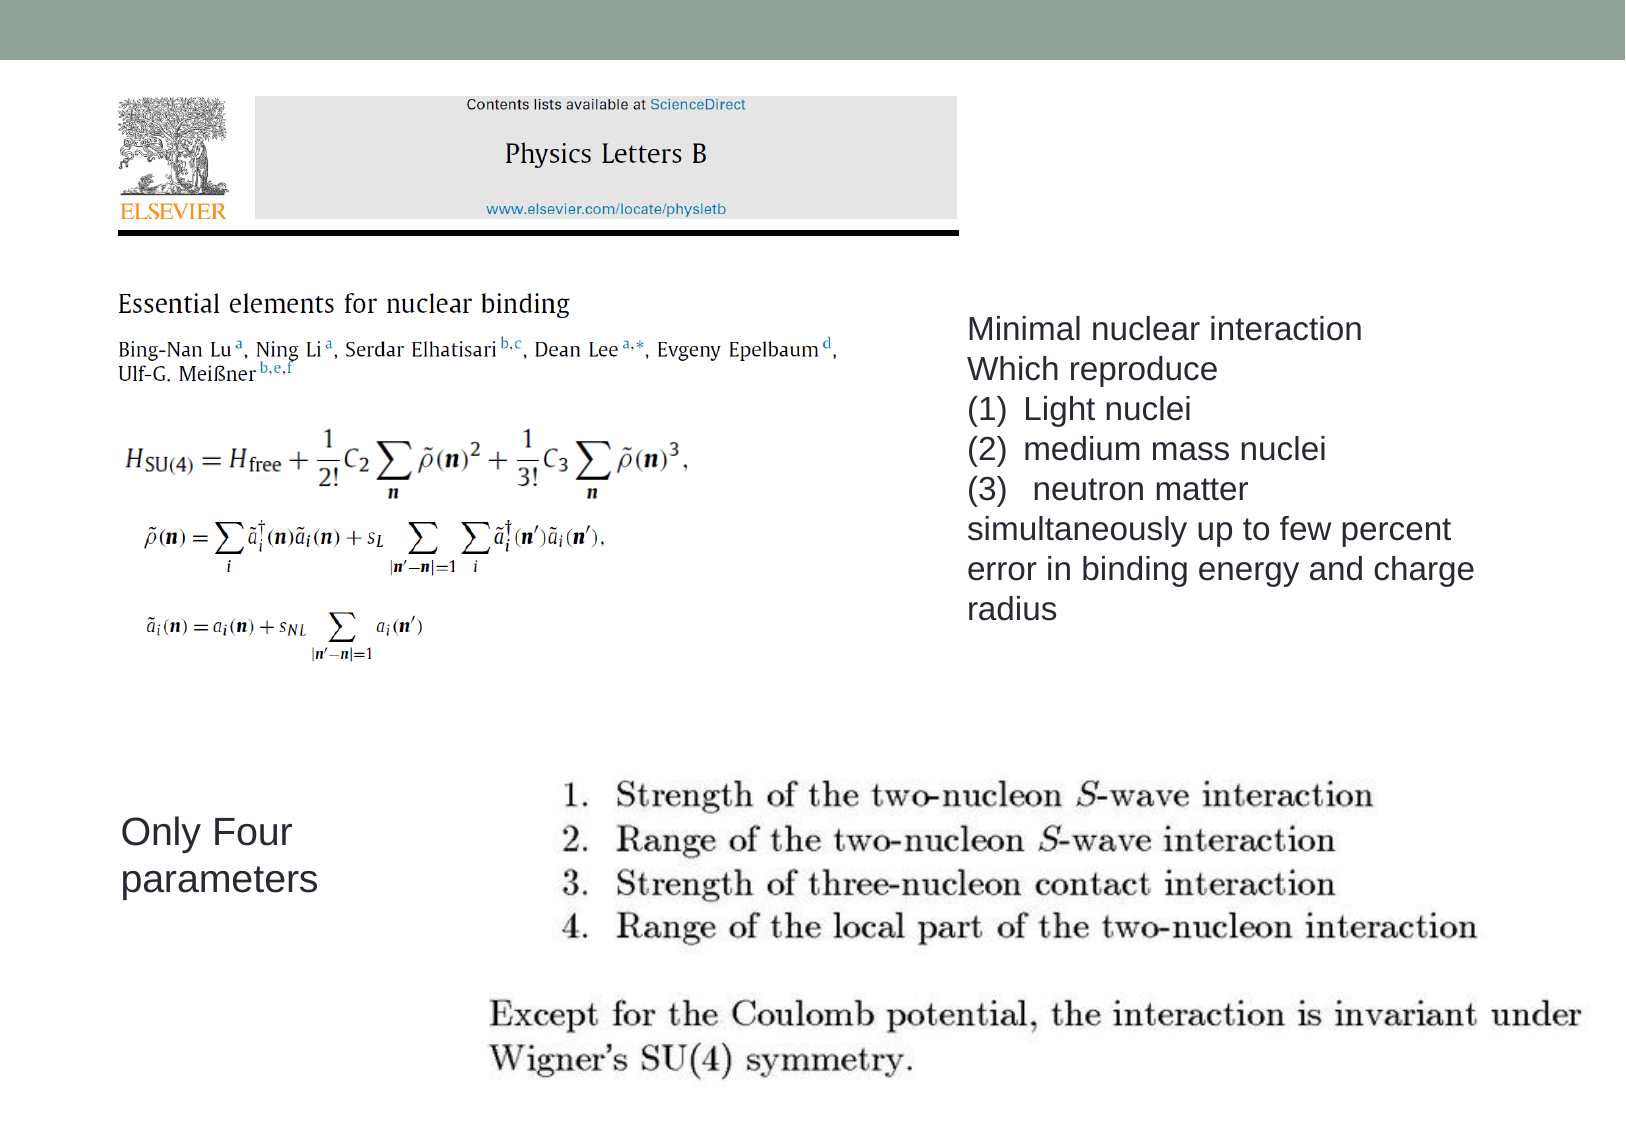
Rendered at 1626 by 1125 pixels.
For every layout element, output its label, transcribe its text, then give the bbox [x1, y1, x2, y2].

picture [112, 87, 959, 388]
picture [470, 759, 1600, 1090]
picture [112, 412, 689, 583]
text_box Minimal nuclear interaction Which reproduce Light nuclei medium mass nuclei neutron matter simultaneously up to few percent error in binding energy and charge radius [952, 299, 1532, 674]
picture [140, 597, 425, 663]
text_box Only Four parameters [105, 798, 467, 908]
